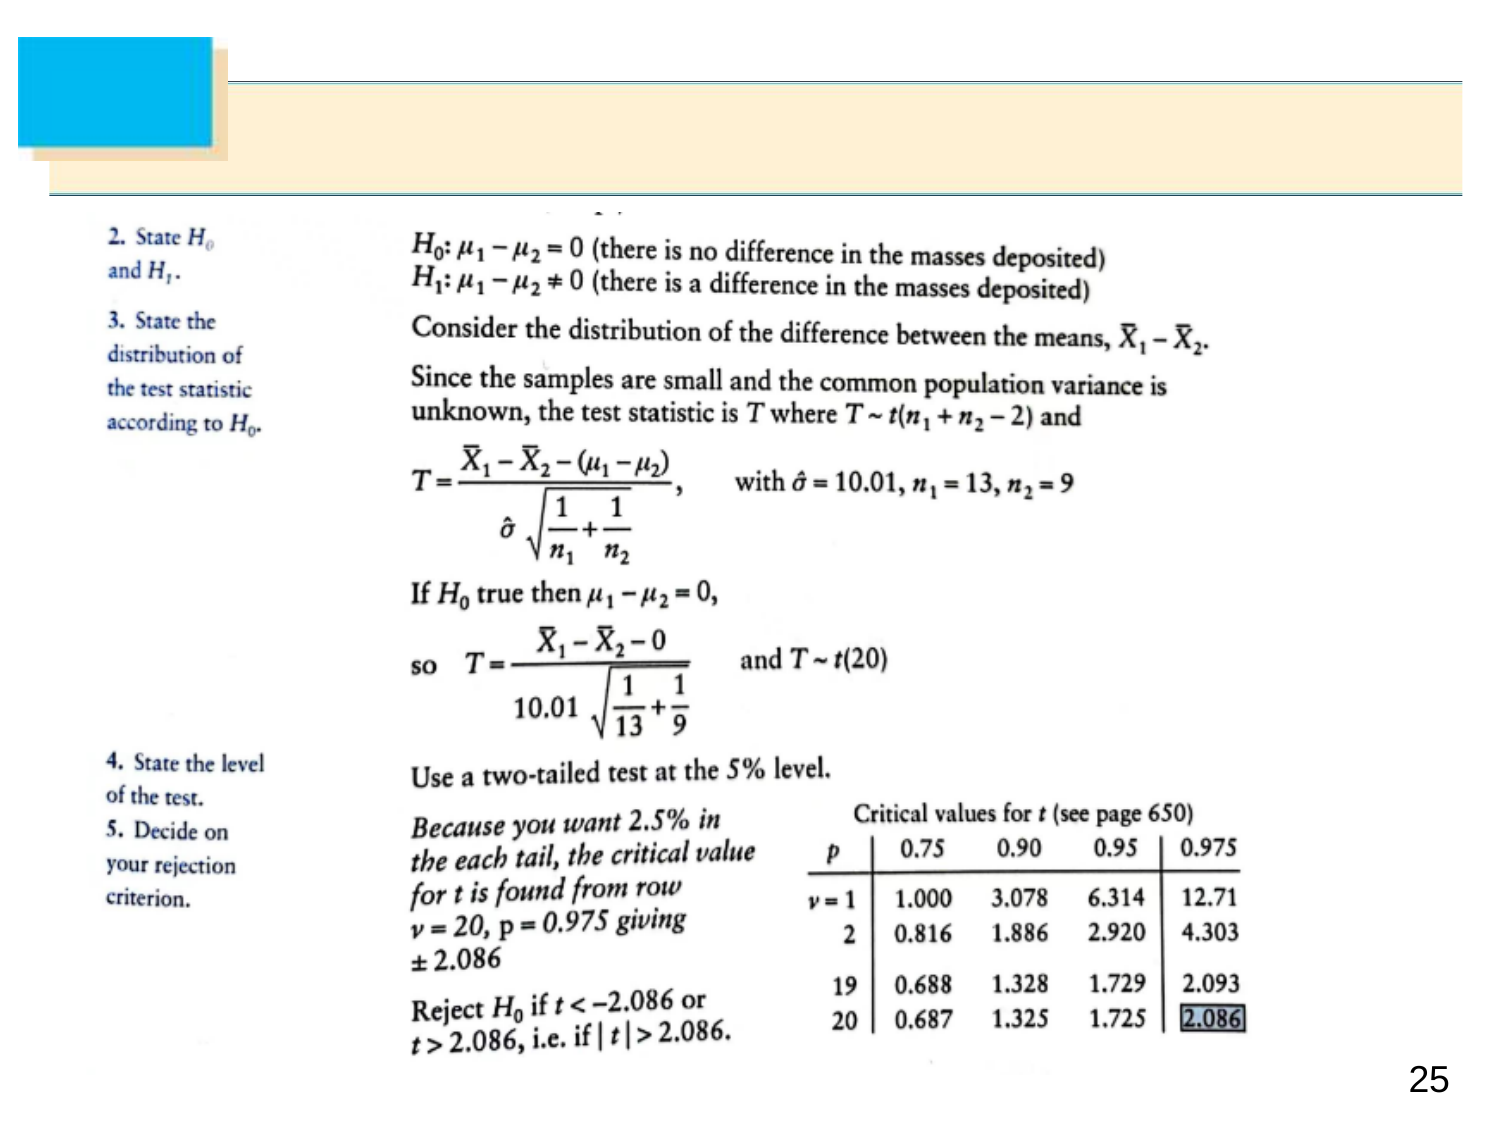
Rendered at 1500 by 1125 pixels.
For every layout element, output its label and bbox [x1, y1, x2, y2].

picture [18, 37, 1463, 196]
picture [74, 212, 1301, 1075]
